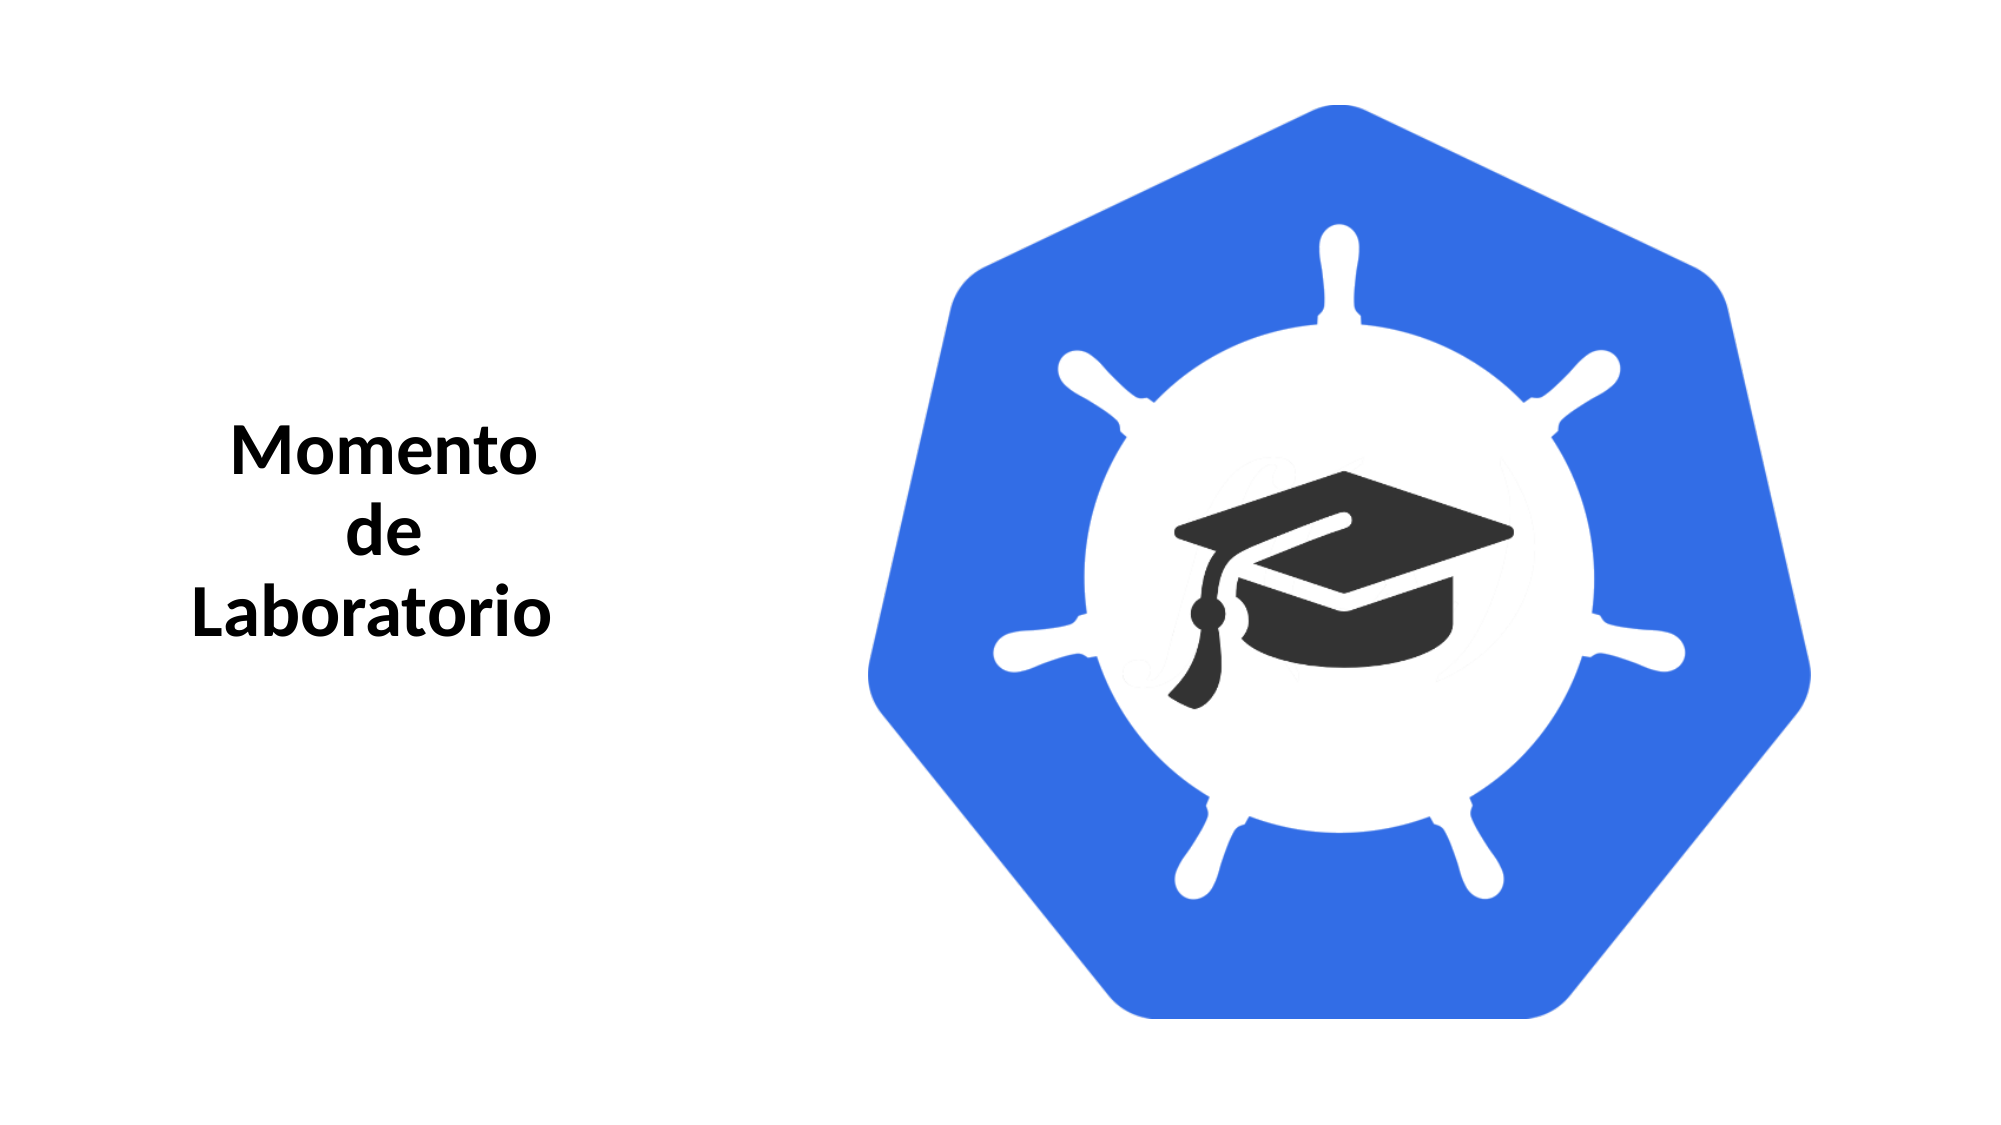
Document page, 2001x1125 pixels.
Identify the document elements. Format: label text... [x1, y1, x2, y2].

title Momento de Laboratorio! [168, 322, 601, 741]
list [868, 105, 1811, 1020]
